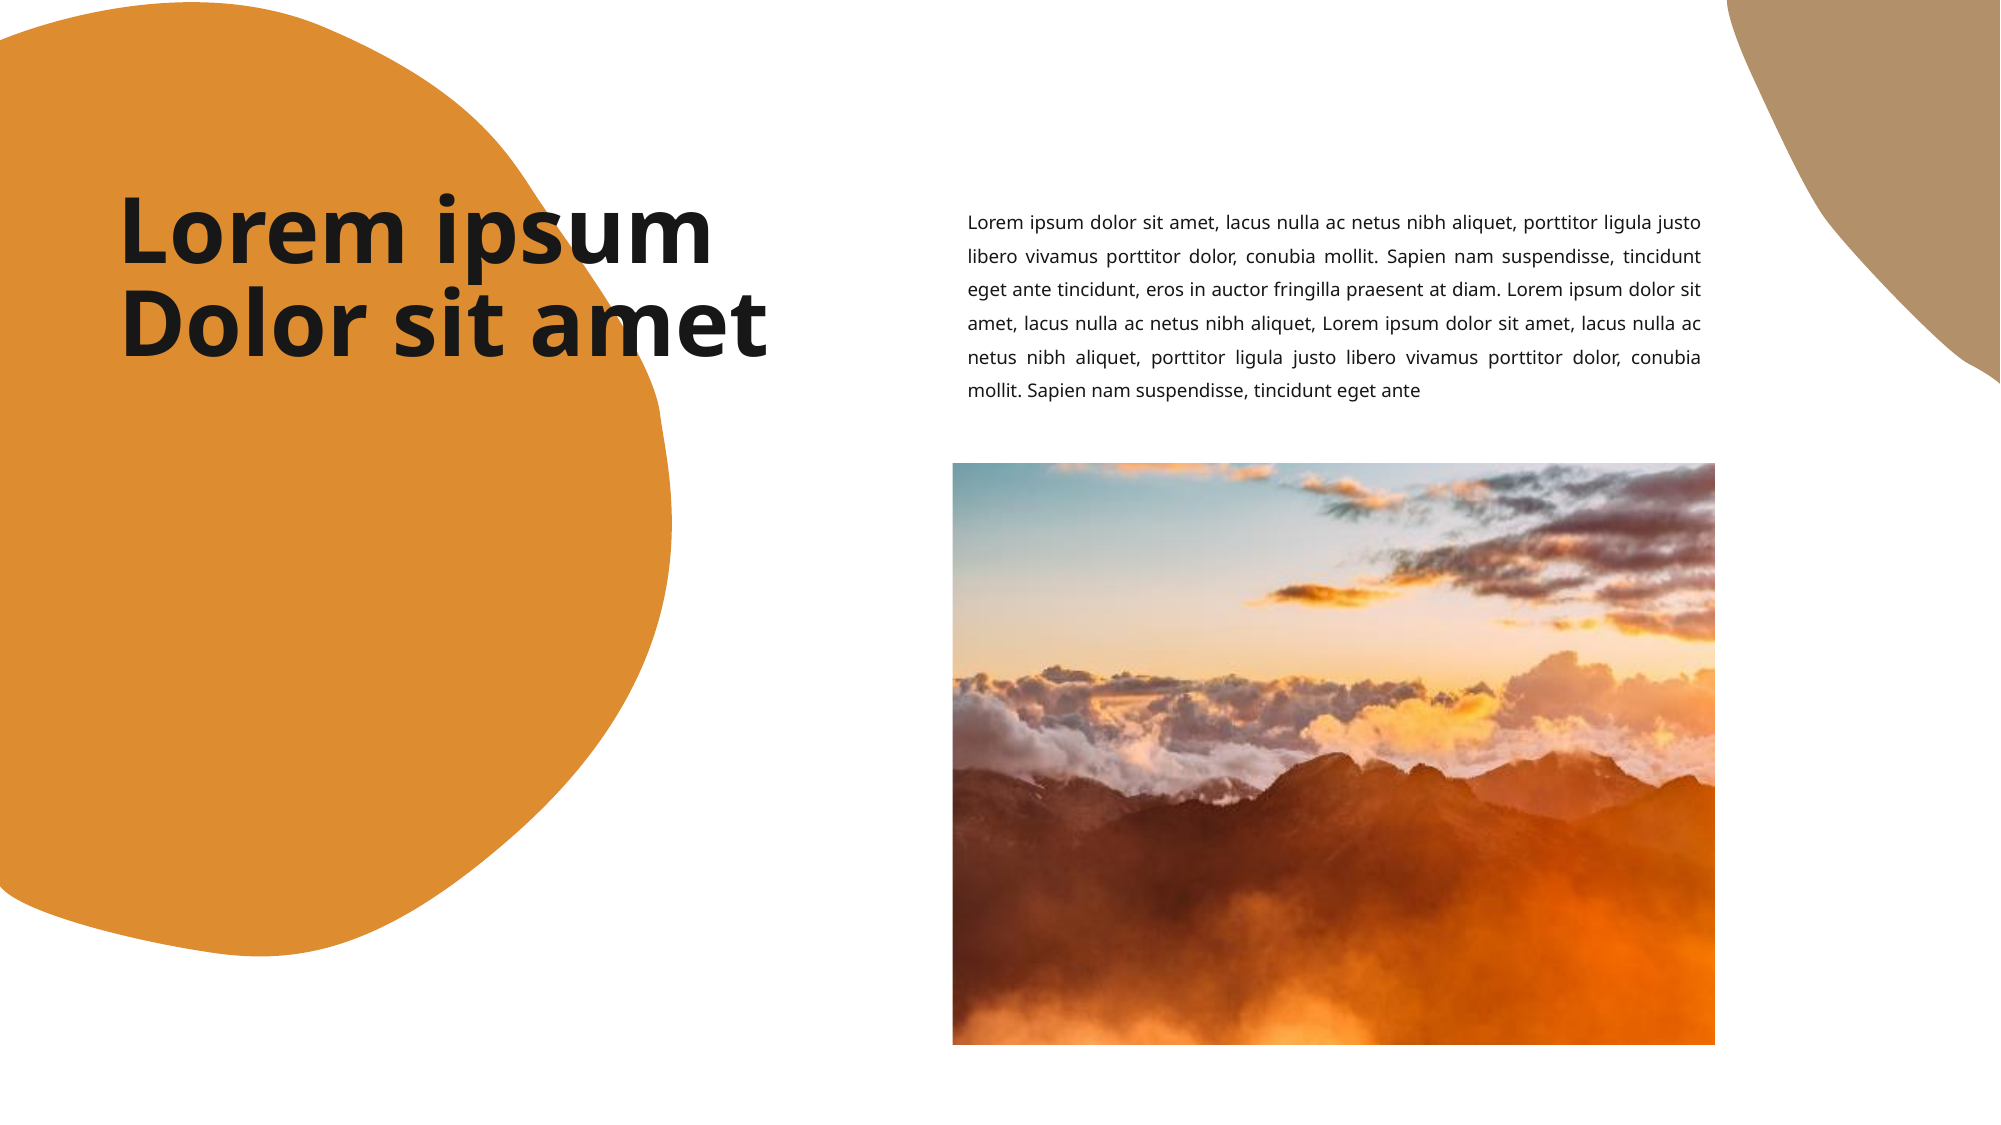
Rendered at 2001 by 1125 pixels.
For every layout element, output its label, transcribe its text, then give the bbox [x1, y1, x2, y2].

text_box [0, 2, 672, 957]
text_box Lorem ipsum [102, 164, 731, 289]
text_box [1726, 0, 2000, 384]
text_box Lorem ipsum dolor sit amet, lacus nulla ac netus nibh aliquet, porttitor ligula justo libero vivamus porttitor dolor, conubia mollit. Sapien nam suspendisse, tincidunt eget ante tincidunt, eros in auctor fringilla praesent at diam. Lorem ipsum dolor sit amet, lacus nulla ac netus nibh aliquet, Lorem ipsum dolor sit amet, lacus nulla ac netus nibh aliquet, porttitor ligula justo libero vivamus porttitor dolor, conubia mollit. Sapien nam suspendisse, tincidunt eget ante [952, 191, 1715, 409]
picture [952, 463, 1715, 1046]
text_box Dolor sit amet [103, 257, 785, 383]
